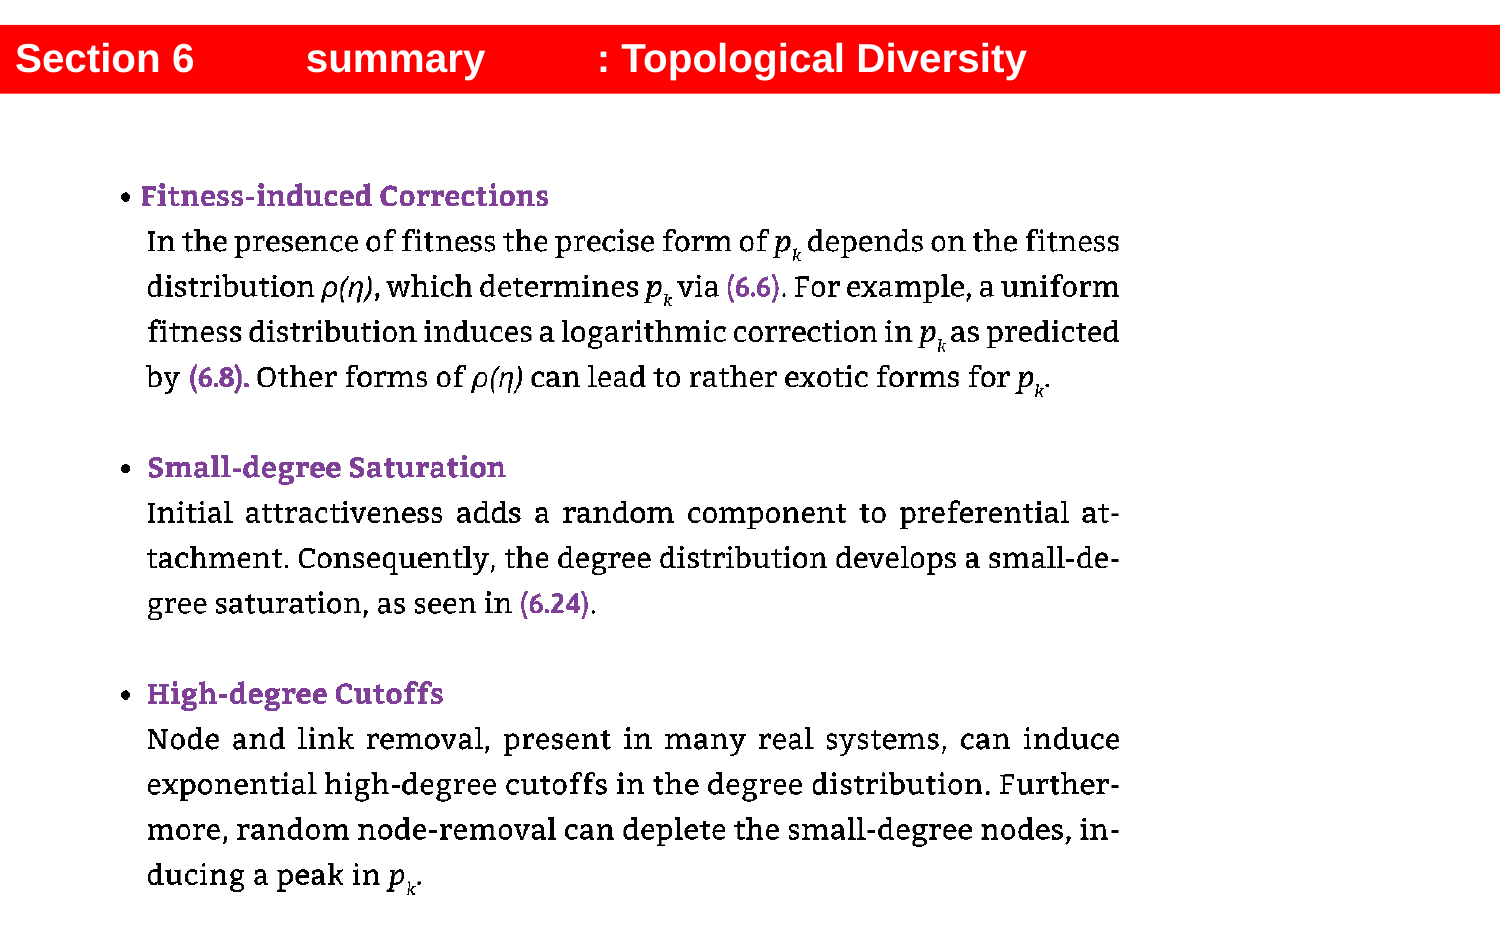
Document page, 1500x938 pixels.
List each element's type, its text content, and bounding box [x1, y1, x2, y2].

text_box Section 6 summary : Topological Diversity [0, 24, 1500, 94]
picture [97, 160, 1134, 913]
